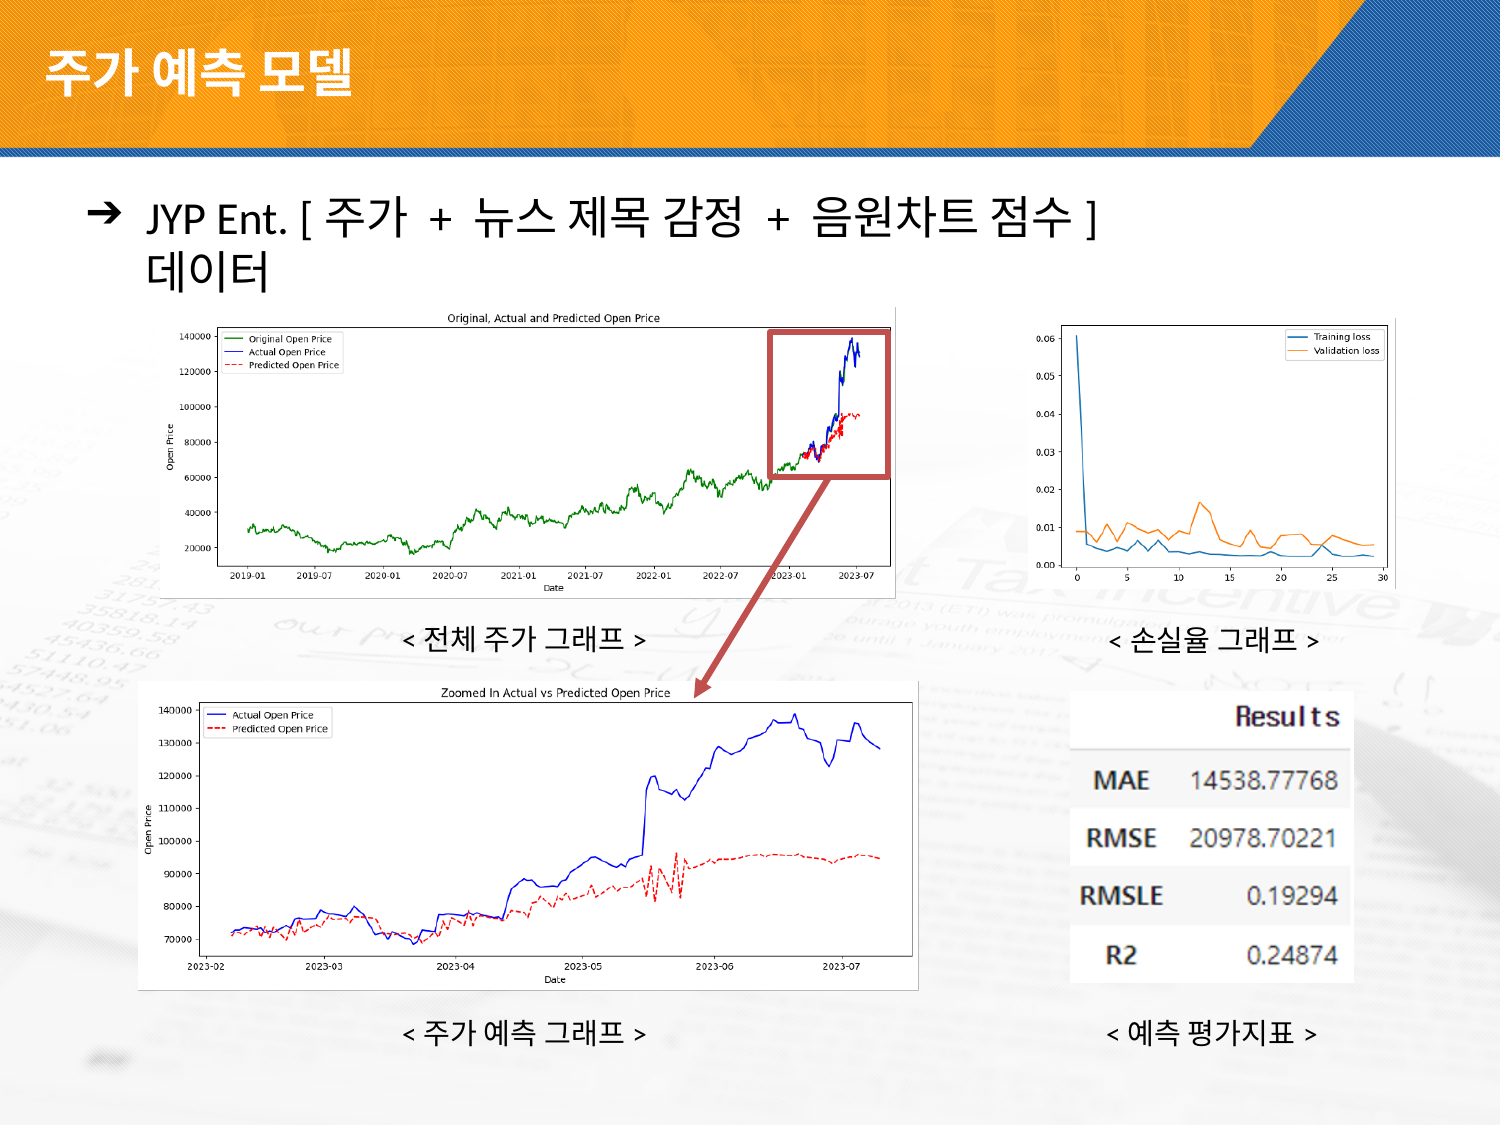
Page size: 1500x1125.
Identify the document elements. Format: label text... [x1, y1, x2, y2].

picture [0, 0, 1500, 1125]
text_box <손실율 그래프> [1018, 614, 1411, 667]
text_box <예측 평가지표> [1015, 1007, 1408, 1060]
text_box <주가 예측 그래프> [328, 1007, 721, 1060]
text_box JYP Ent. [주가 + 뉴스 제목 감정 + 음원차트 점수] 데이터 [55, 192, 1215, 294]
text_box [693, 476, 830, 699]
text_box <전체 주가 그래프> [328, 612, 688, 665]
title 주가 예측 모델 [29, 6, 1287, 138]
